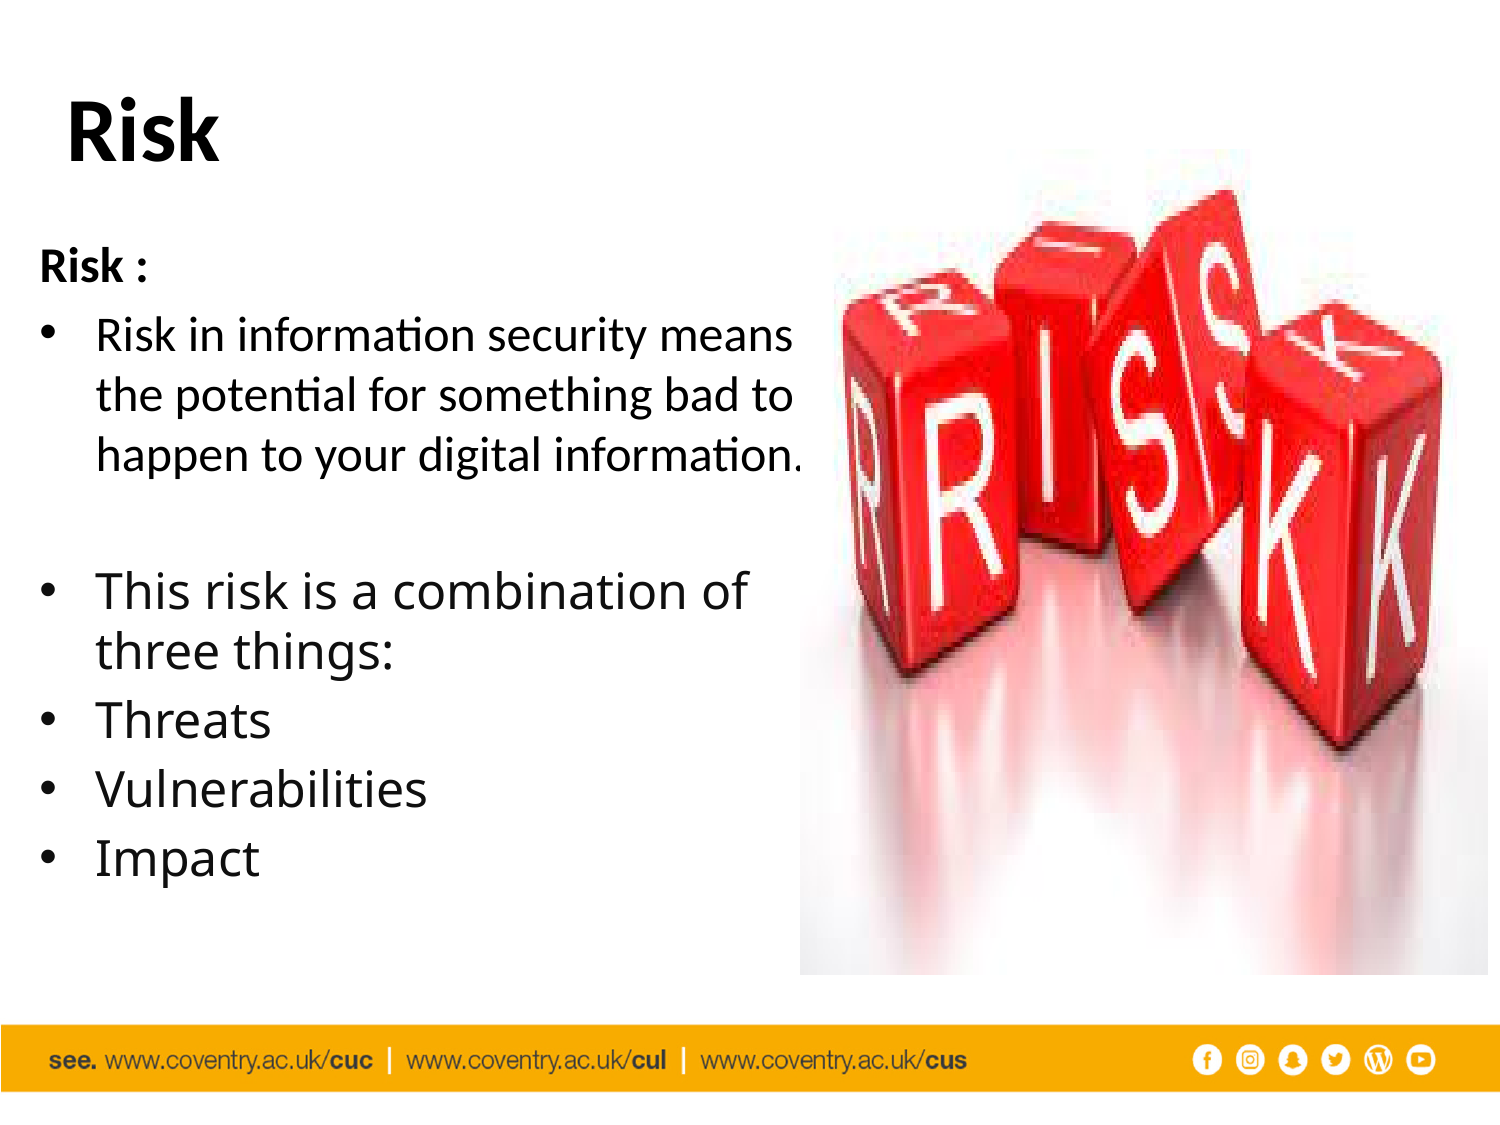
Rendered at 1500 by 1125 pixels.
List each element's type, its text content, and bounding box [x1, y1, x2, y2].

list Risk : Risk in information security means the potential for something bad to happen to your digital information. This risk is a combination of three things: Threats Vulnerabilities Impact [37, 232, 794, 975]
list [799, 149, 1488, 976]
picture [0, 0, 1500, 1122]
title Risk [66, 69, 1434, 185]
